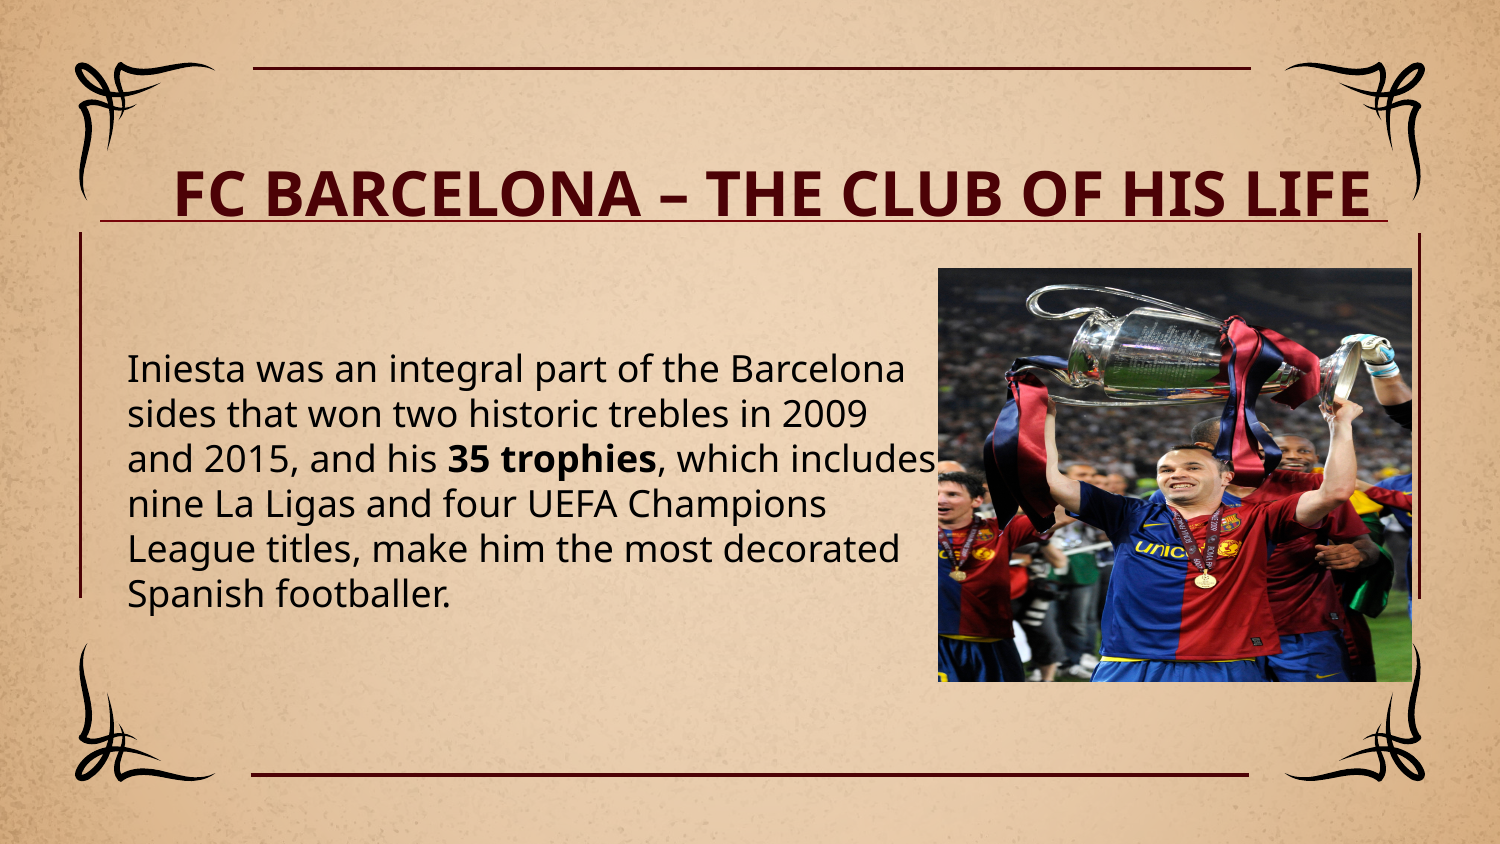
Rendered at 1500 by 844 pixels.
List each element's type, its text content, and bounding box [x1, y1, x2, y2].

subtitle Iniesta was an integral part of the Barcelona sides that won two historic trebles in 2009 and 2015, and his 35 trophies, which includes nine La Ligas and four UEFA Champions League titles, make him the most decorated Spanish footballer. [112, 291, 933, 668]
picture [938, 268, 1412, 682]
title FC BARCELONA – THE CLUB OF HIS LIFE [64, 79, 1388, 304]
